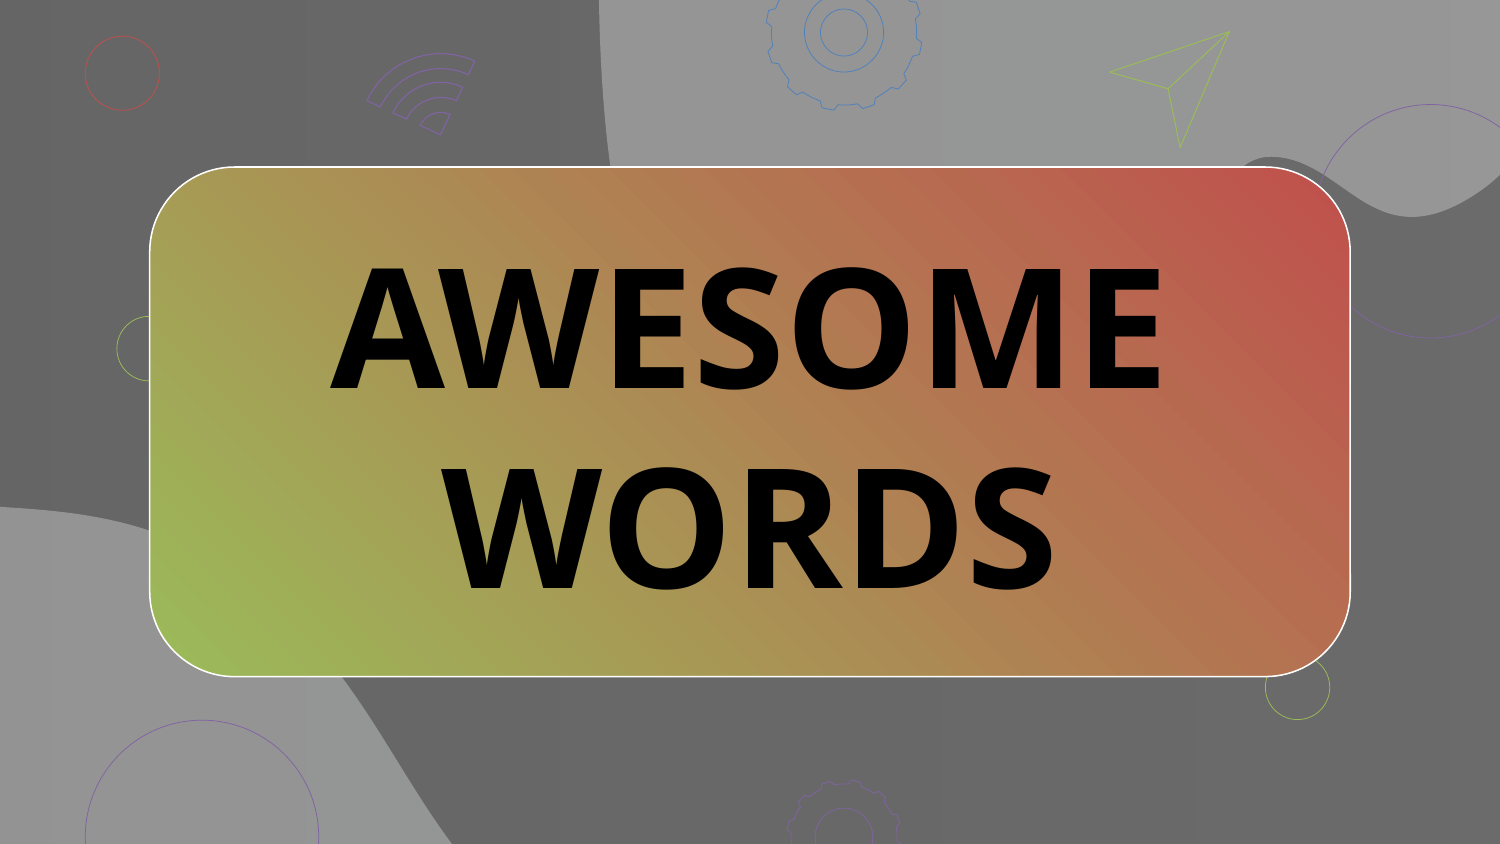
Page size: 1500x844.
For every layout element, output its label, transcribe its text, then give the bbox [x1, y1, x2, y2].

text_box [358, 38, 479, 141]
title AWESOME WORDS [245, 188, 1255, 655]
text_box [1109, 31, 1230, 148]
text_box [149, 167, 1351, 677]
